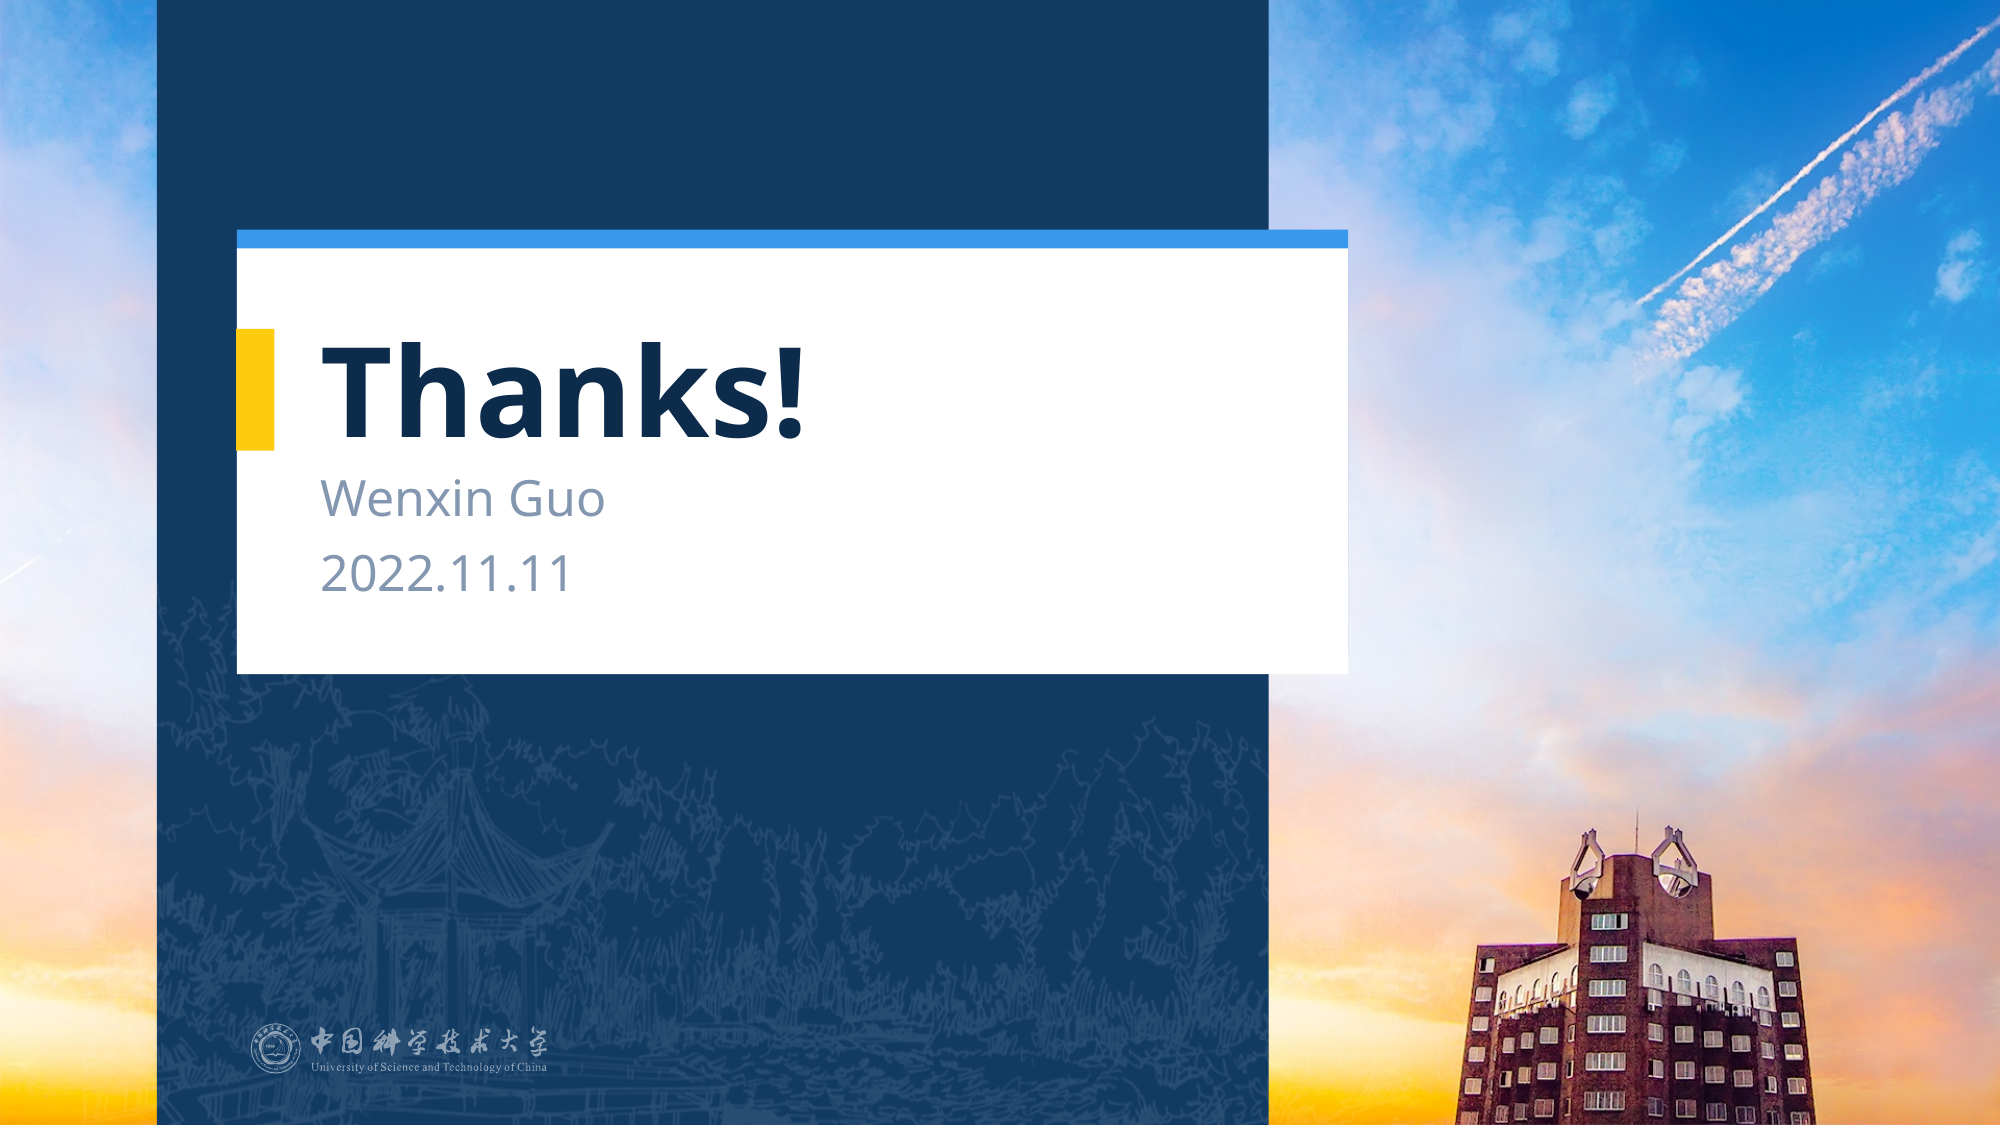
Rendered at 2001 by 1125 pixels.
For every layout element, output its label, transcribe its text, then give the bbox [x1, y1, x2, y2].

title Thanks! [305, 328, 1286, 465]
picture [1269, 0, 2000, 1125]
picture [0, 0, 156, 1125]
subtitle Wenxin Guo 2022.11.11 [305, 465, 1286, 615]
